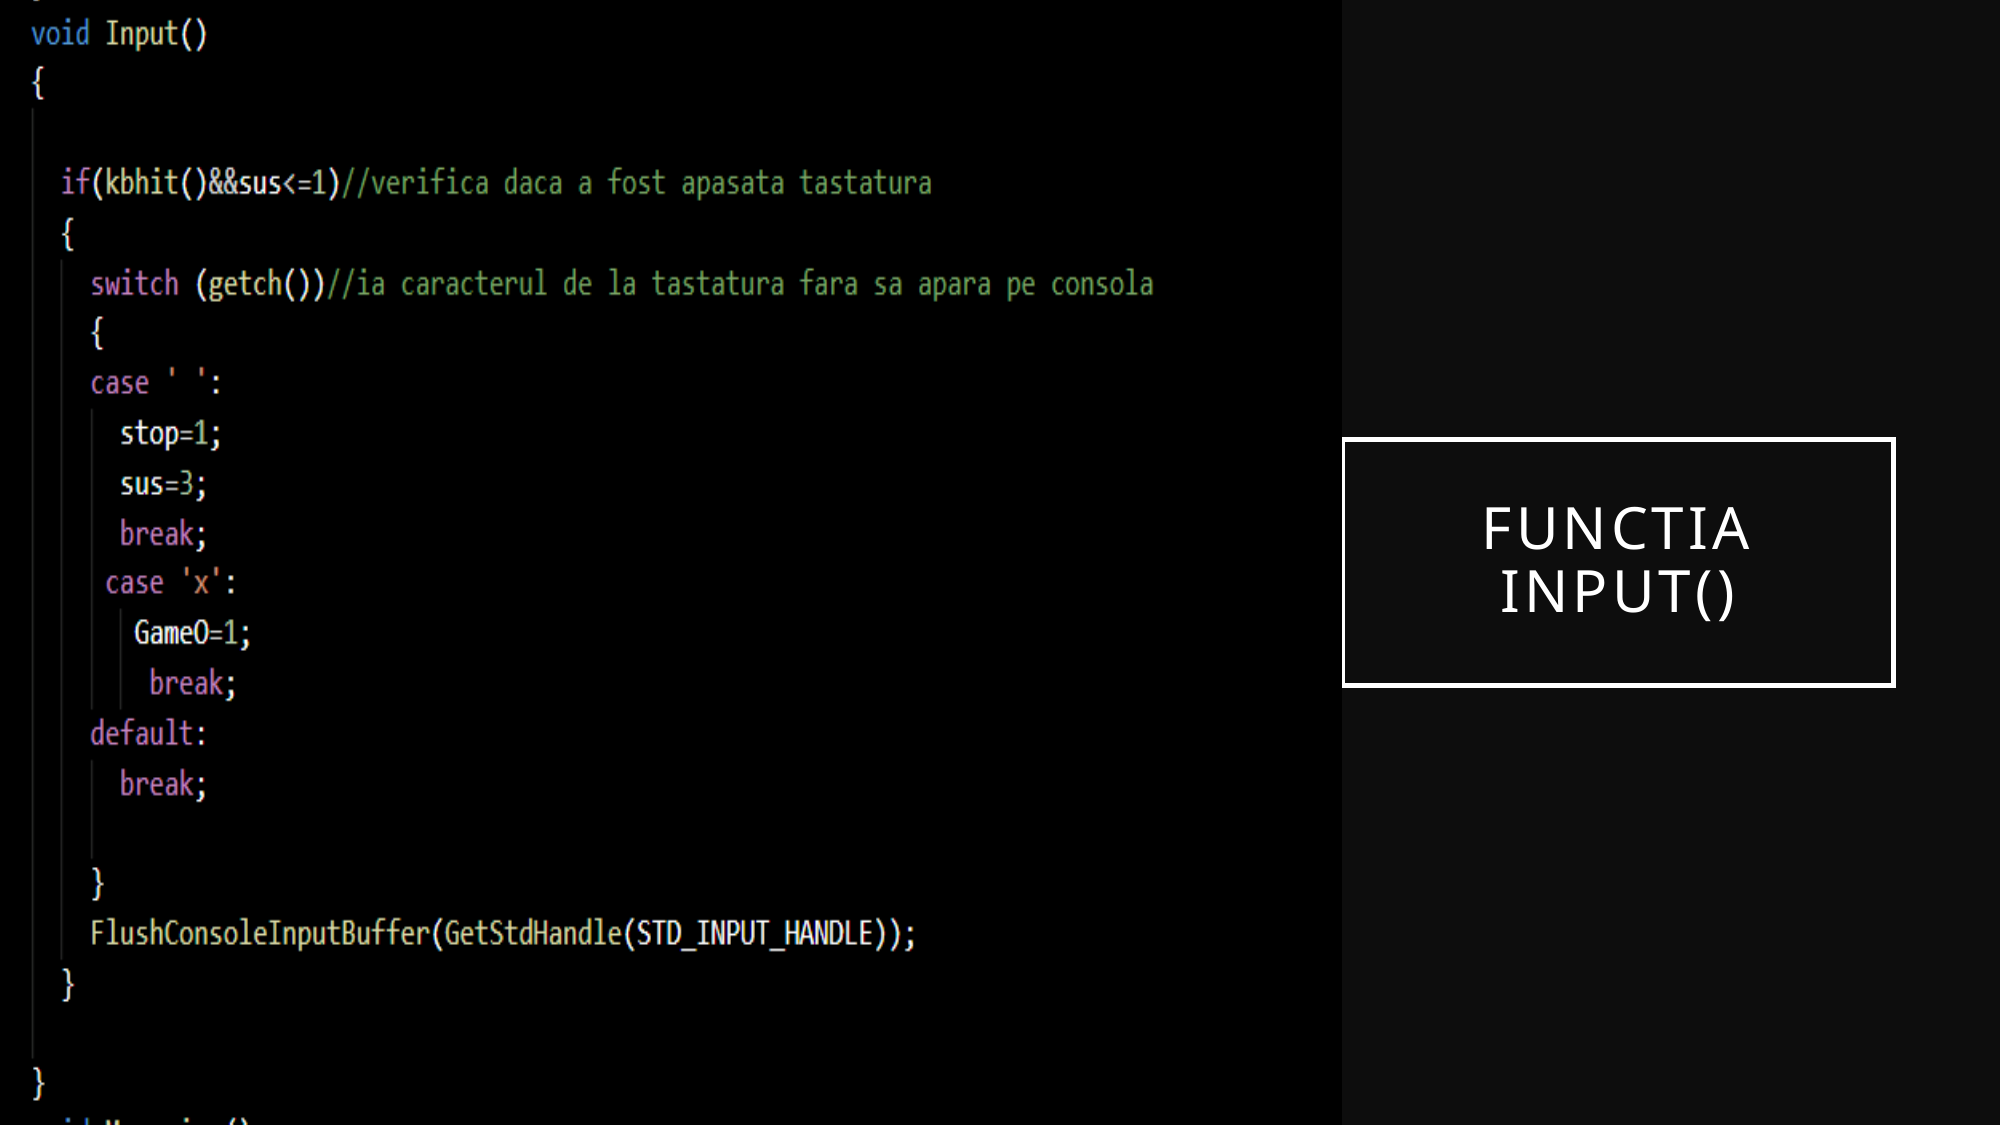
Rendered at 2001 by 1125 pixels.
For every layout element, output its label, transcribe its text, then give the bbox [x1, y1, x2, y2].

text_box [1343, 0, 2000, 1125]
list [0, 0, 1343, 1125]
title Functia input() [1343, 437, 1896, 688]
